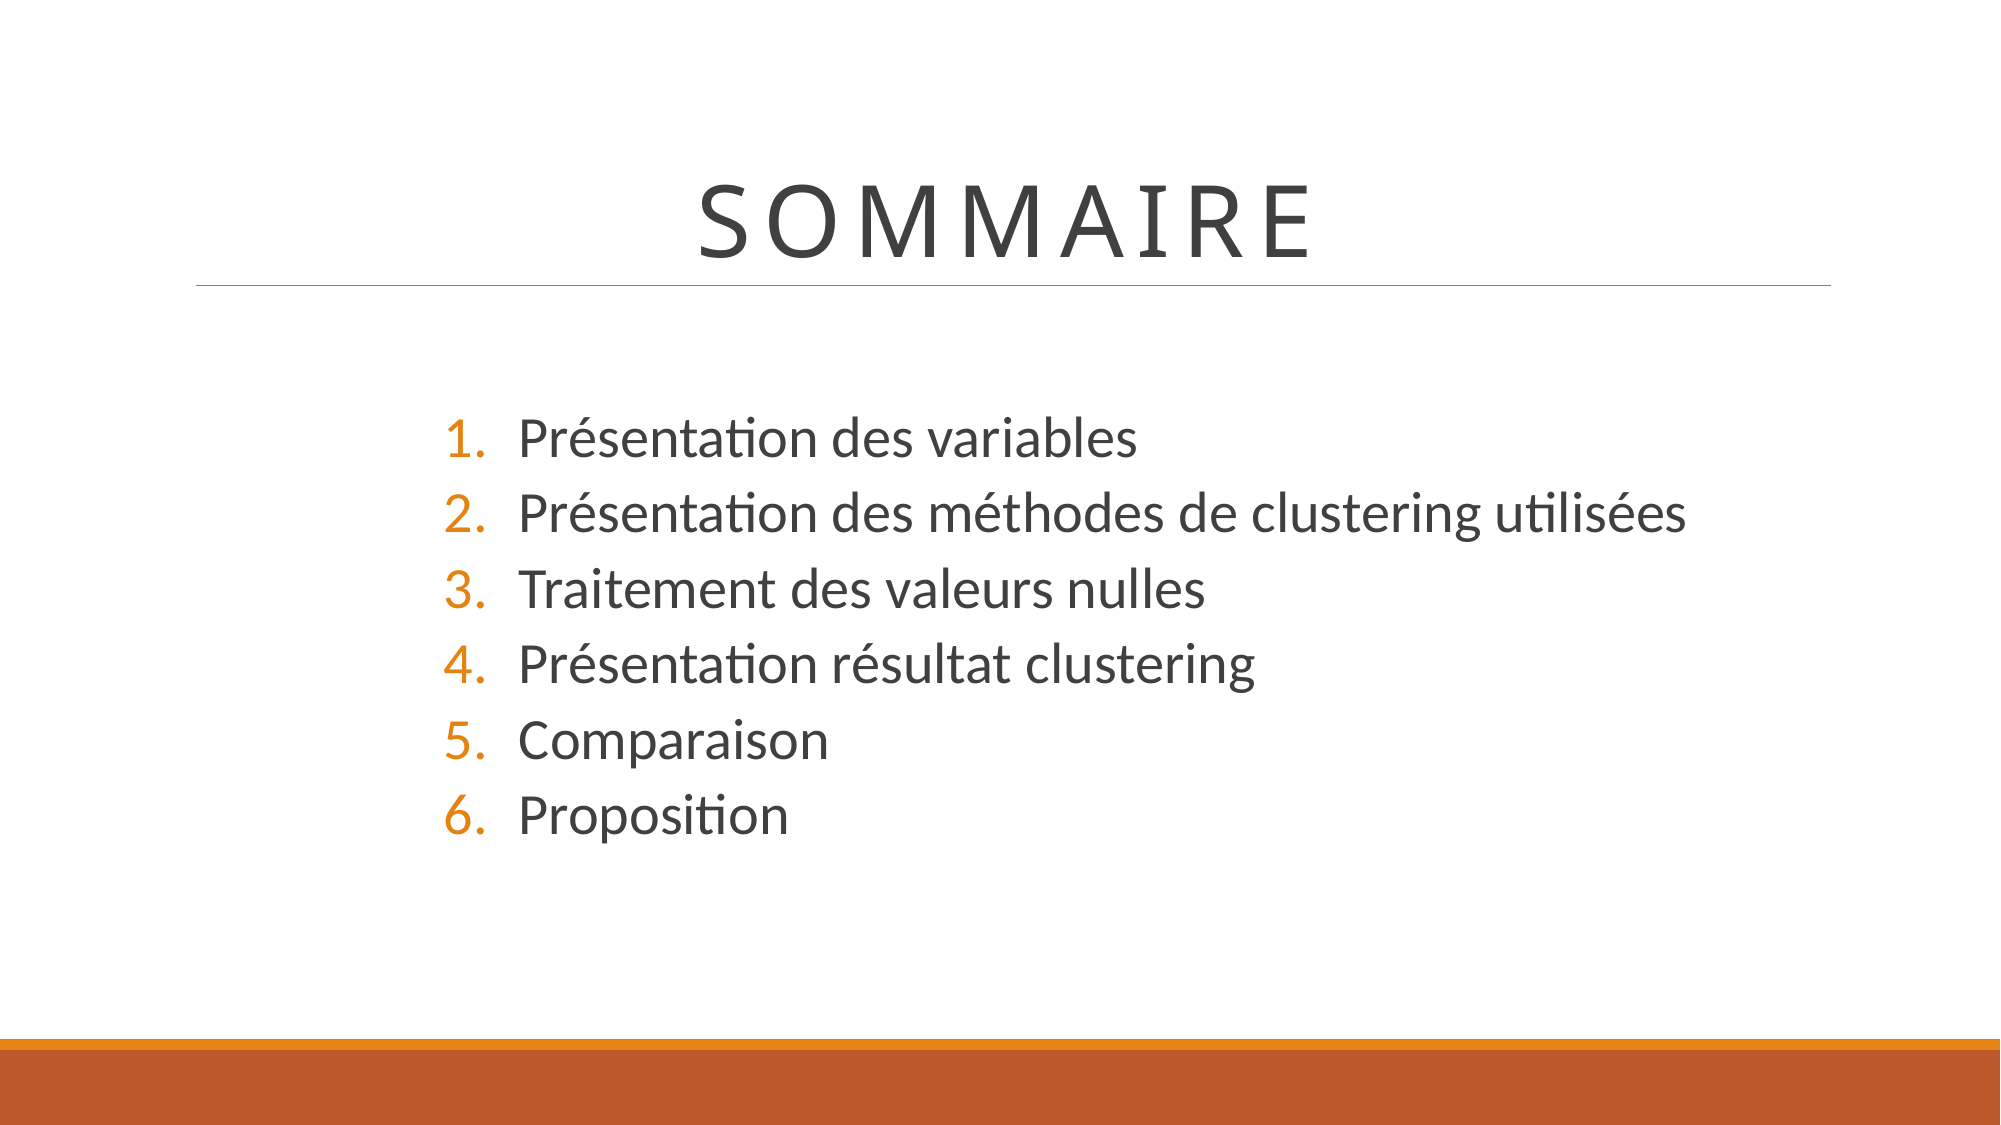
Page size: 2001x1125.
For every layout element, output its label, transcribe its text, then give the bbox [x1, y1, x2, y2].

title SOMMAIRE [180, 47, 1830, 285]
list Présentation des variables Présentation des méthodes de clustering utilisées Traitement des valeurs nulles Présentation résultat clustering Comparaison Proposition [180, 302, 1830, 963]
